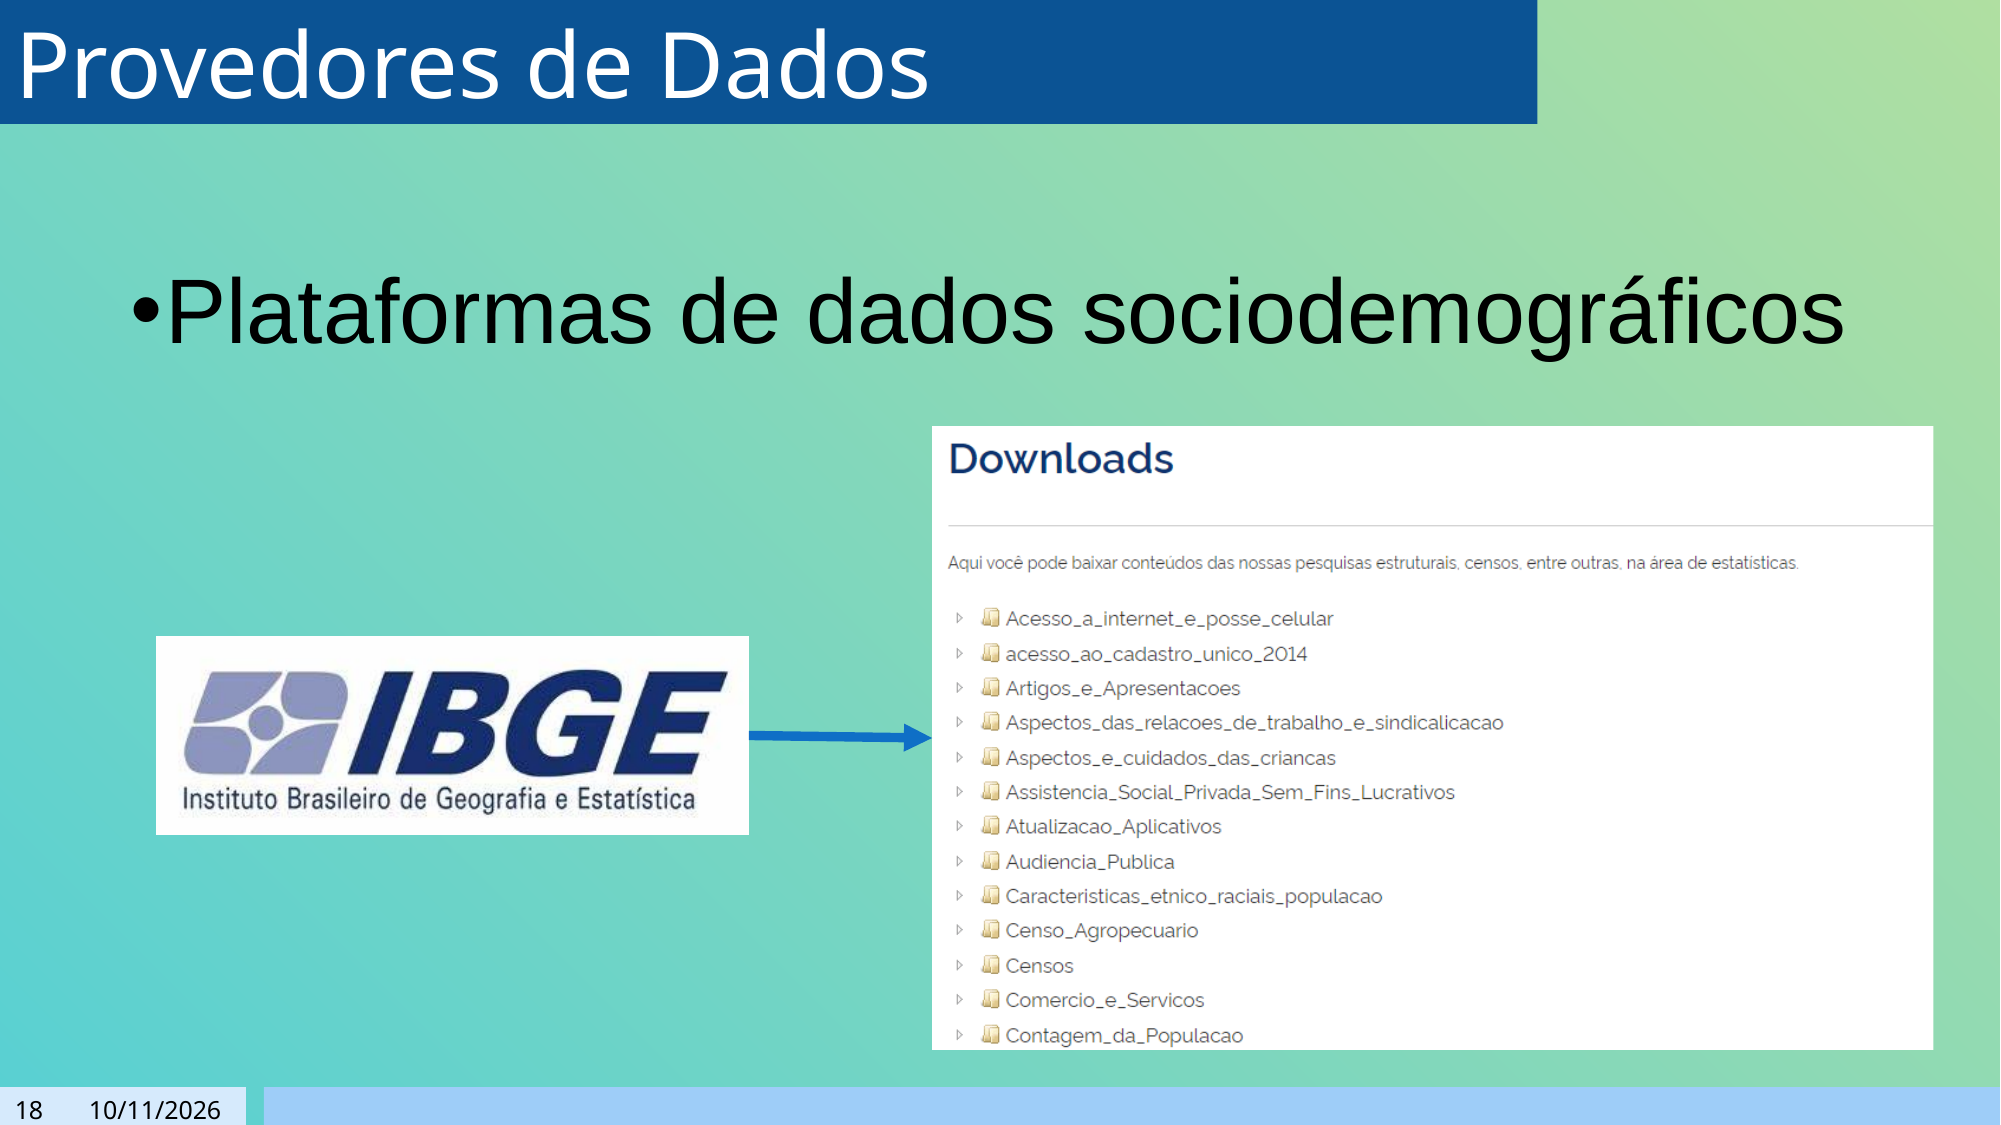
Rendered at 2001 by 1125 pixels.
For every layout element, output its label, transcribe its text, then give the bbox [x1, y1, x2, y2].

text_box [748, 735, 932, 739]
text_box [0, 1087, 239, 1125]
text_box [156, 426, 1934, 1050]
title Provedores de Dados [0, 0, 1538, 124]
list Plataformas de dados sociodemográficos [115, 256, 1885, 1015]
